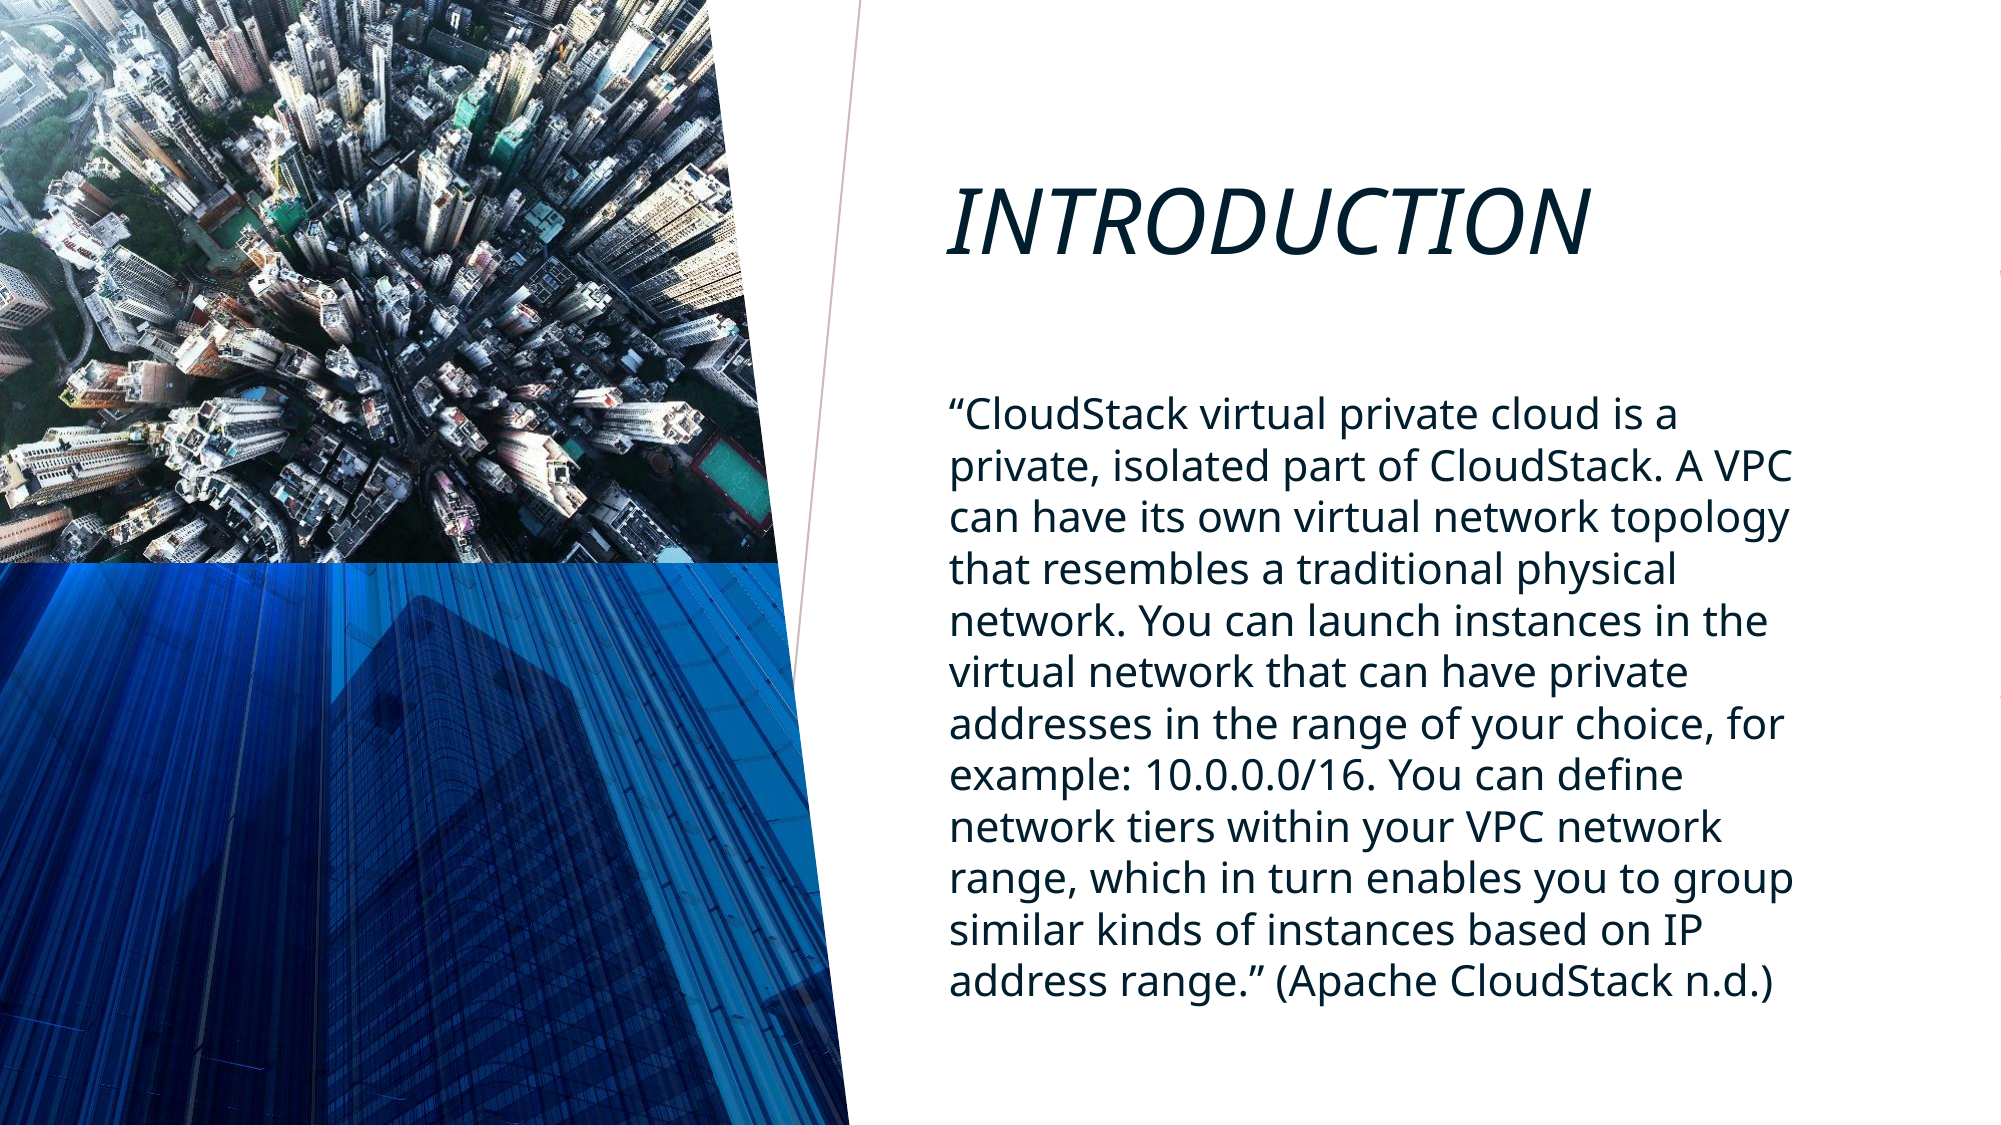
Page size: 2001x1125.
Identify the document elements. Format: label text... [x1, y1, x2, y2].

picture [0, 0, 850, 1125]
title Introduction [934, 91, 1813, 358]
list “CloudStack virtual private cloud is a private, isolated part of CloudStack. A VPC can have its own virtual network topology that resembles a traditional physical network. You can launch instances in the virtual network that can have private addresses in the range of your choice, for example: 10.0.0.0/16. You can define network tiers within your VPC network range, which in turn enables you to group similar kinds of instances based on IP address range.” (Apache CloudStack n.d.) [934, 358, 1813, 1035]
